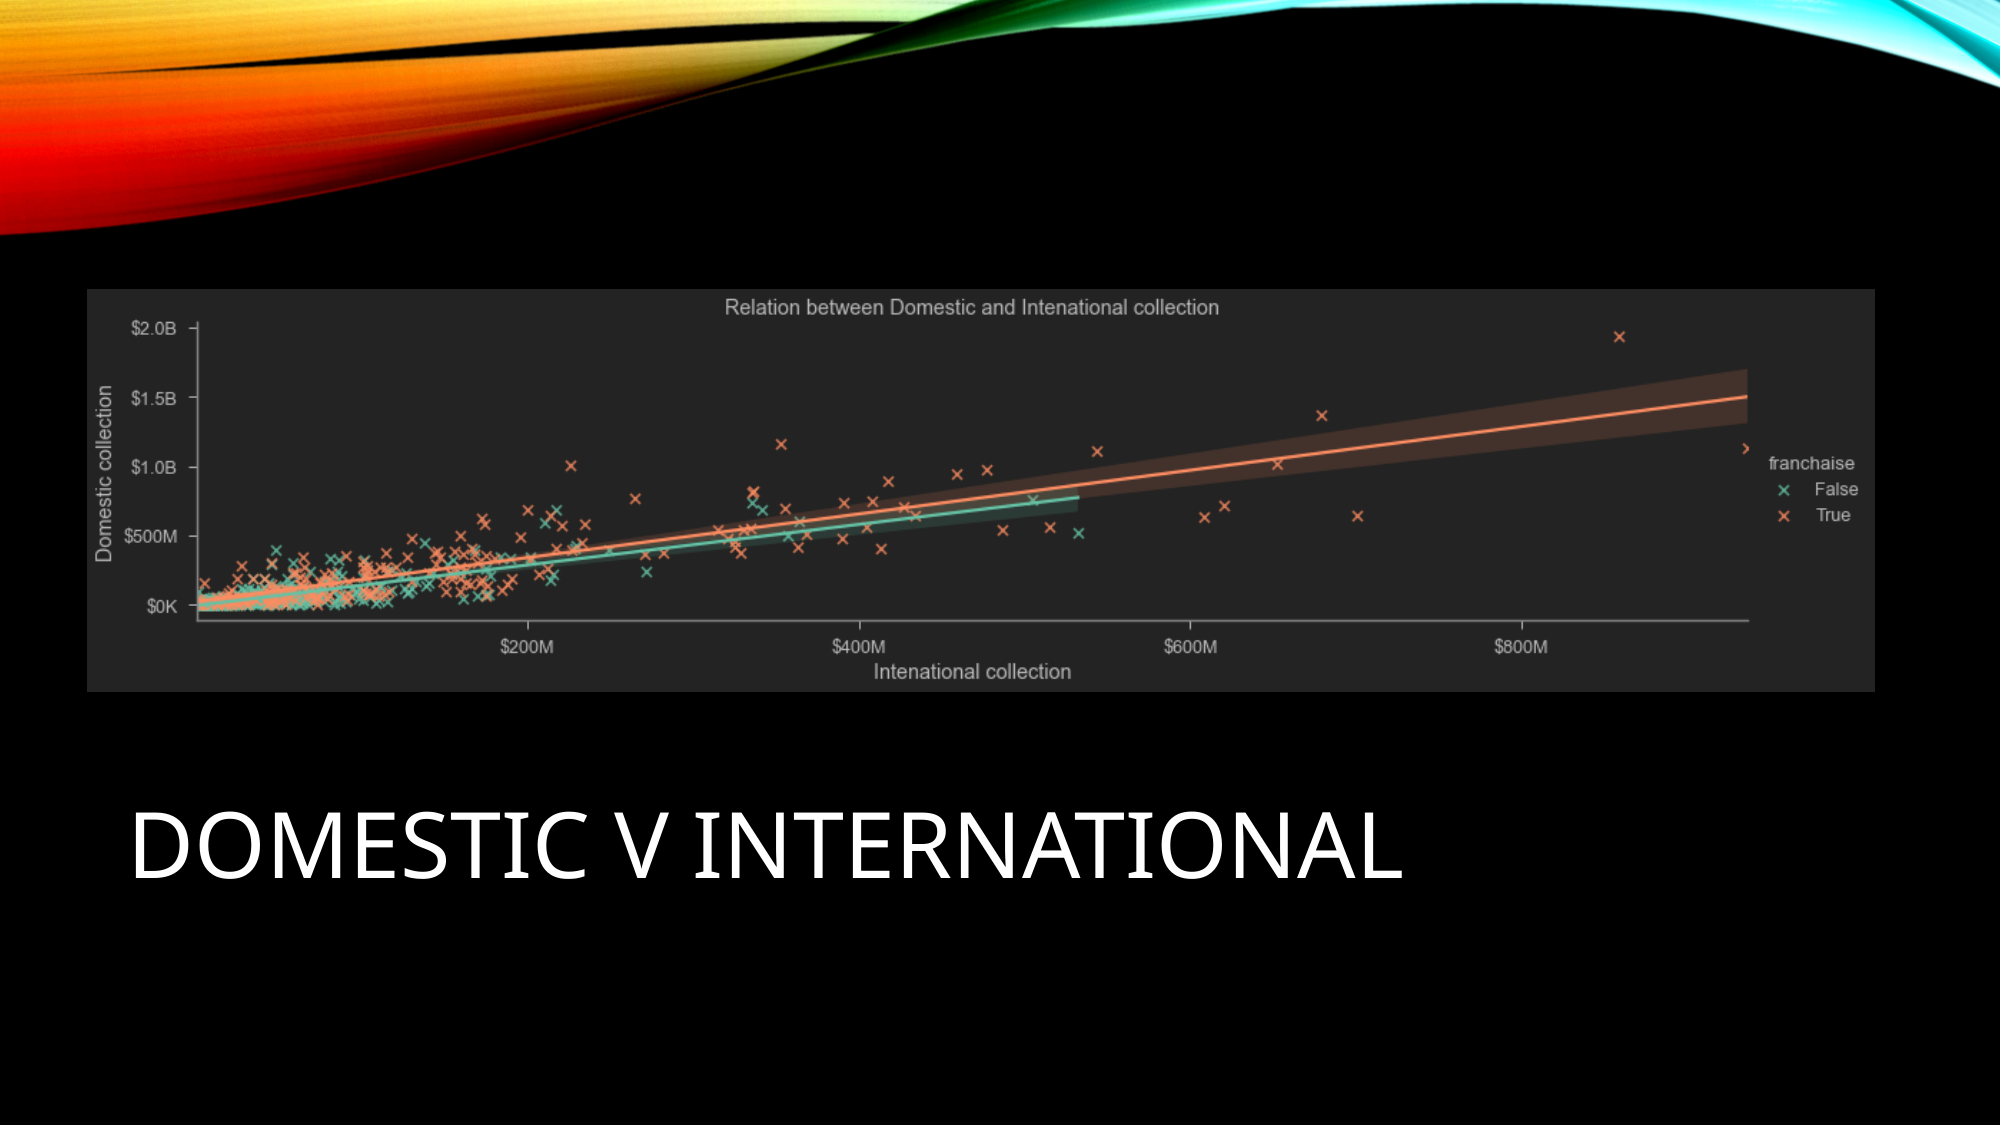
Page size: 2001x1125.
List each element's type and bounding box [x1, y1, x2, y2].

picture [0, 0, 2000, 237]
picture [0, 717, 2000, 1125]
picture [86, 289, 1875, 692]
